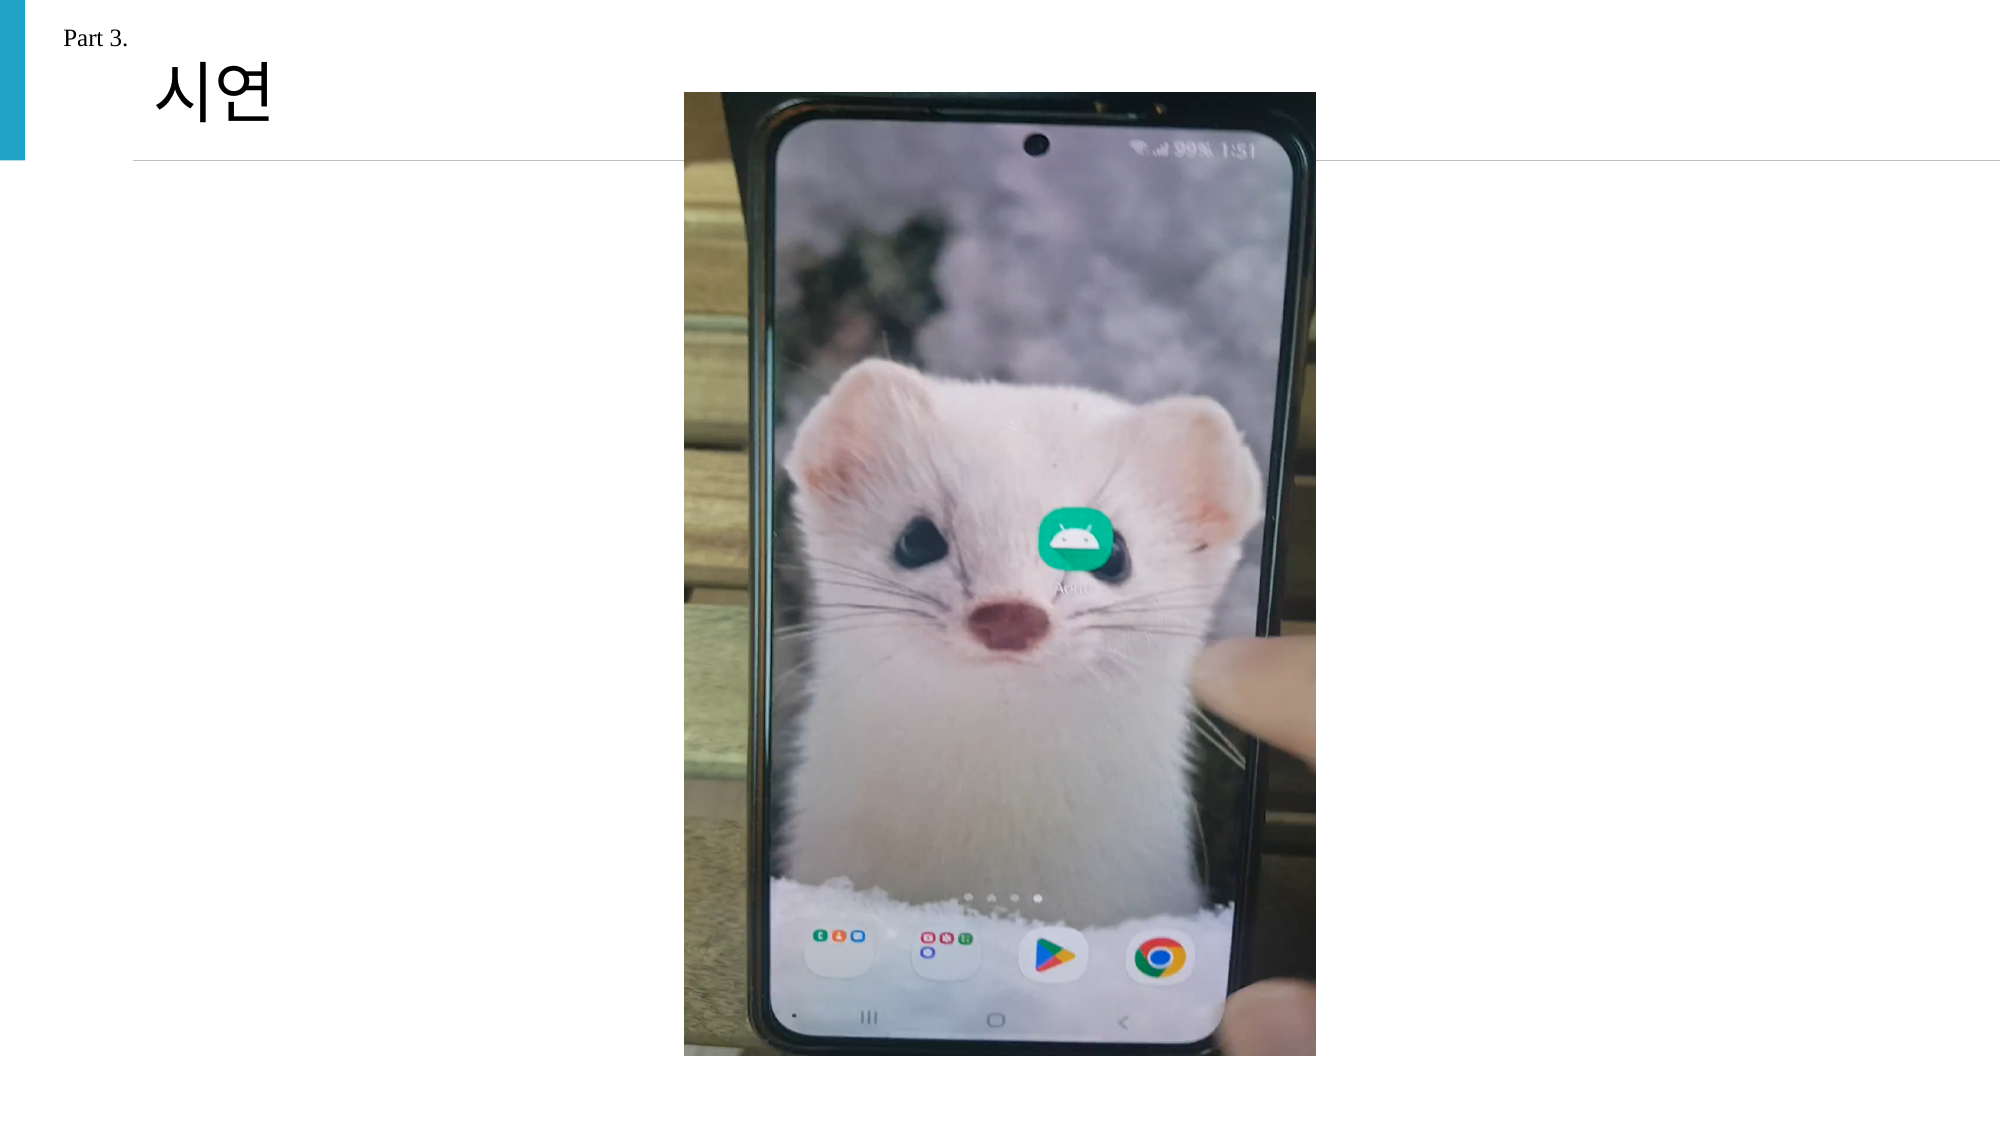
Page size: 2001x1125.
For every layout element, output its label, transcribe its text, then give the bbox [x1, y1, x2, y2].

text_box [683, 91, 1317, 1057]
text_box Part 3. [48, 13, 144, 59]
text_box [0, 0, 26, 161]
text_box 시연 [138, 43, 292, 139]
